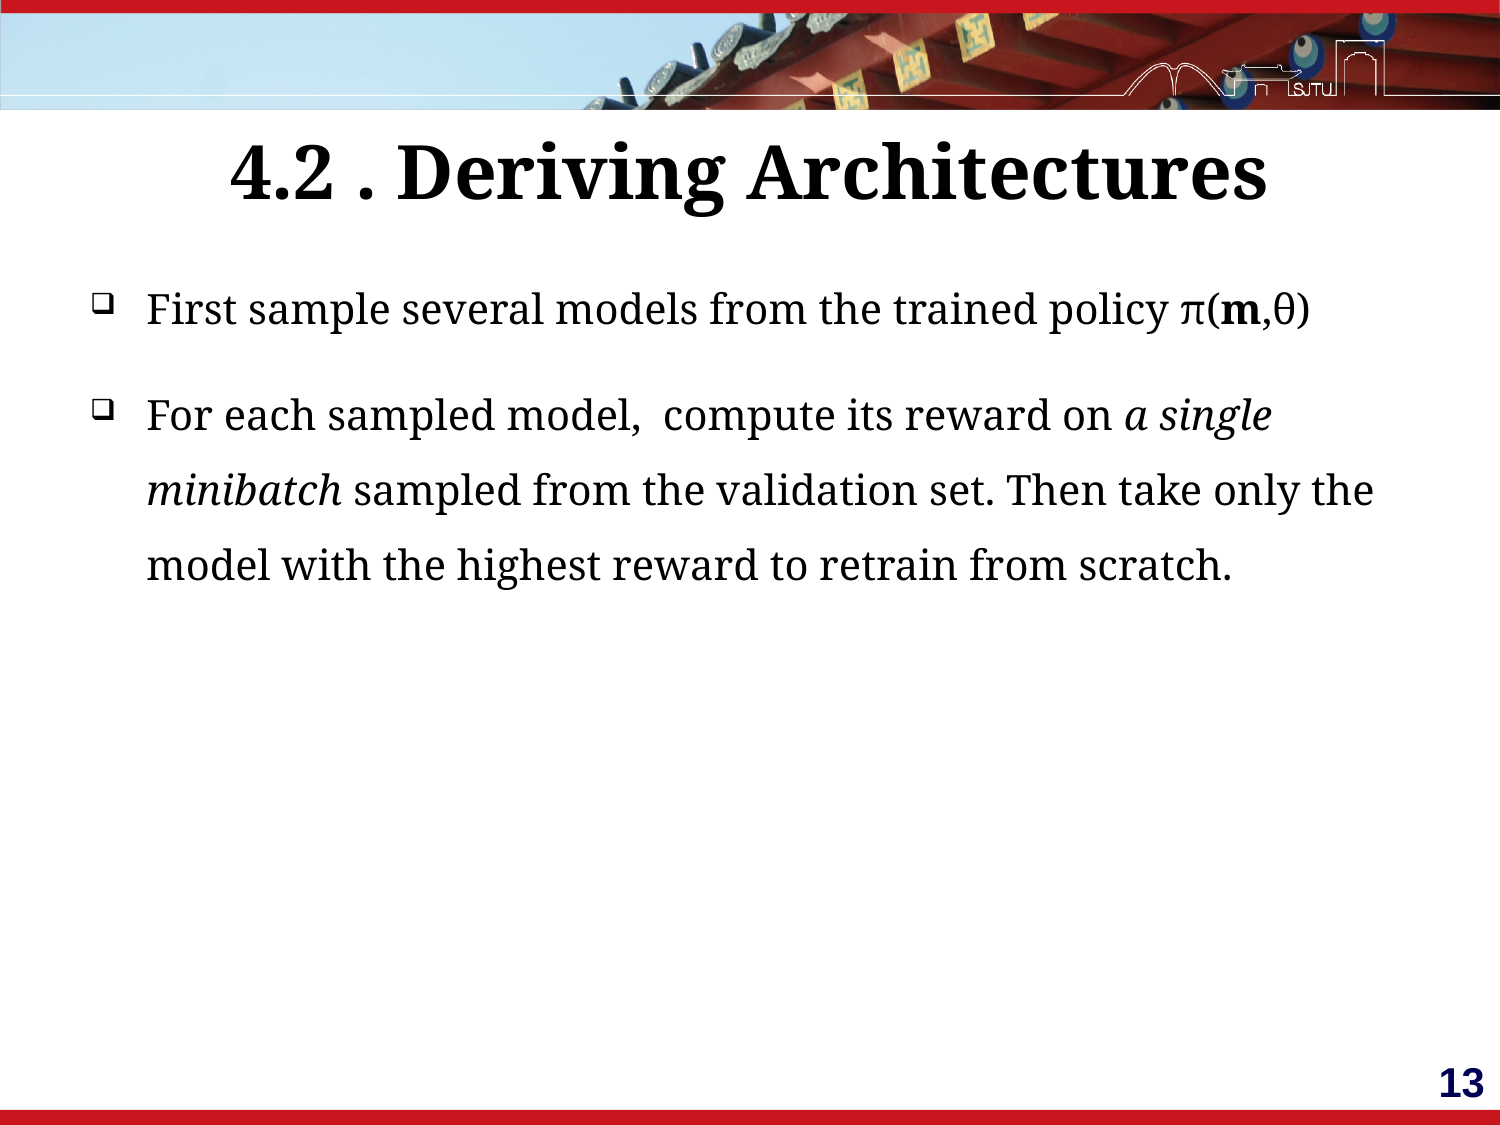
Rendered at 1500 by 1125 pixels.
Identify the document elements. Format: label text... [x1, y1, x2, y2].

slide_number 13 [1387, 1037, 1500, 1125]
title 4.2 . Deriving Architectures [37, 119, 1463, 232]
picture [0, 0, 1500, 110]
list First sample several models from the trained policy π(m,θ) For each sampled model, compute its reward on a single minibatch sampled from the validation set. Then take only the model with the highest reward to retrain from scratch. [75, 249, 1425, 1050]
